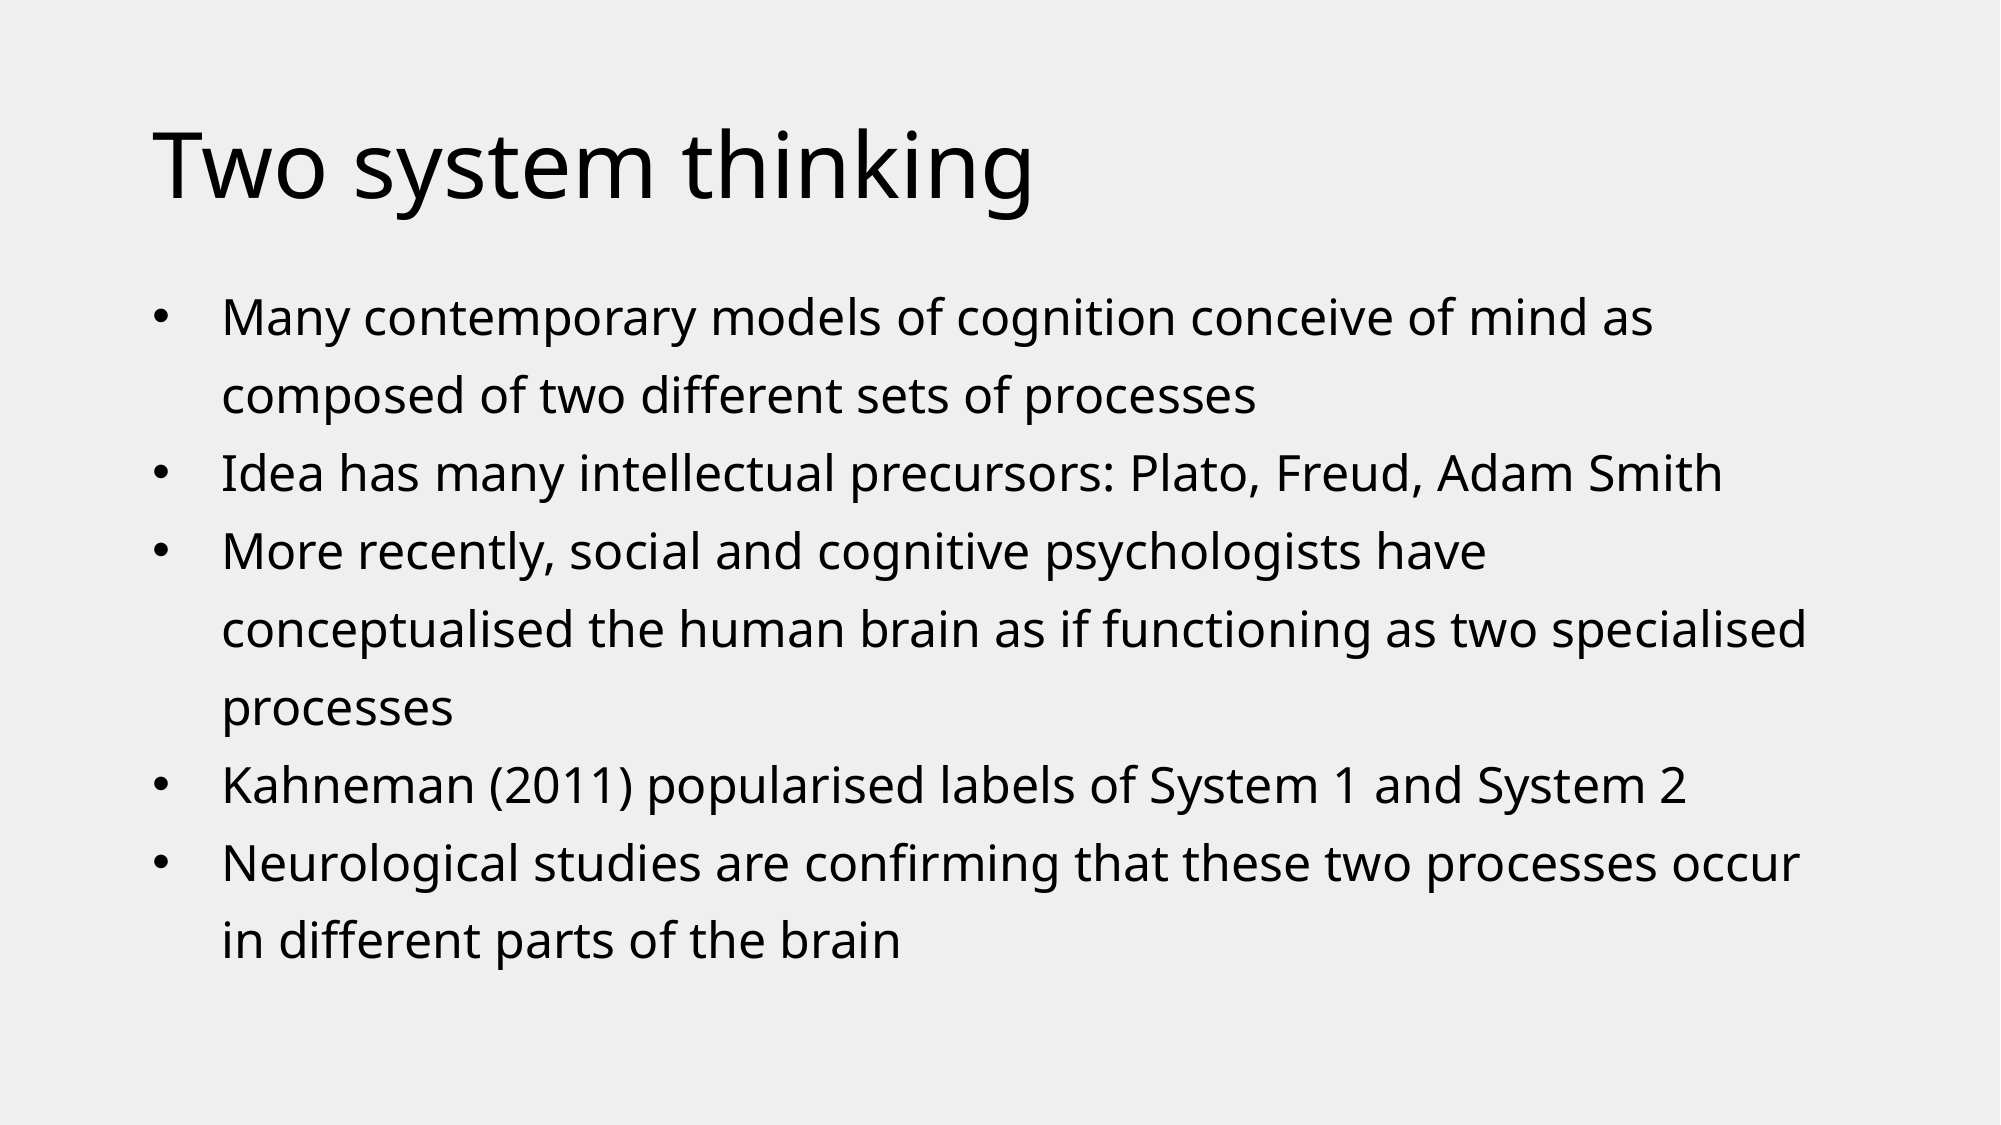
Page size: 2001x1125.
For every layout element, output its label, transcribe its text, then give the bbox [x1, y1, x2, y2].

list Many contemporary models of cognition conceive of mind as composed of two different sets of processes Idea has many intellectual precursors: Plato, Freud, Adam Smith More recently, social and cognitive psychologists have conceptualised the human brain as if functioning as two specialised processes Kahneman (2011) popularised labels of System 1 and System 2 Neurological studies are confirming that these two processes occur in different parts of the brain [137, 259, 1863, 1070]
title Two system thinking [137, 59, 1863, 259]
